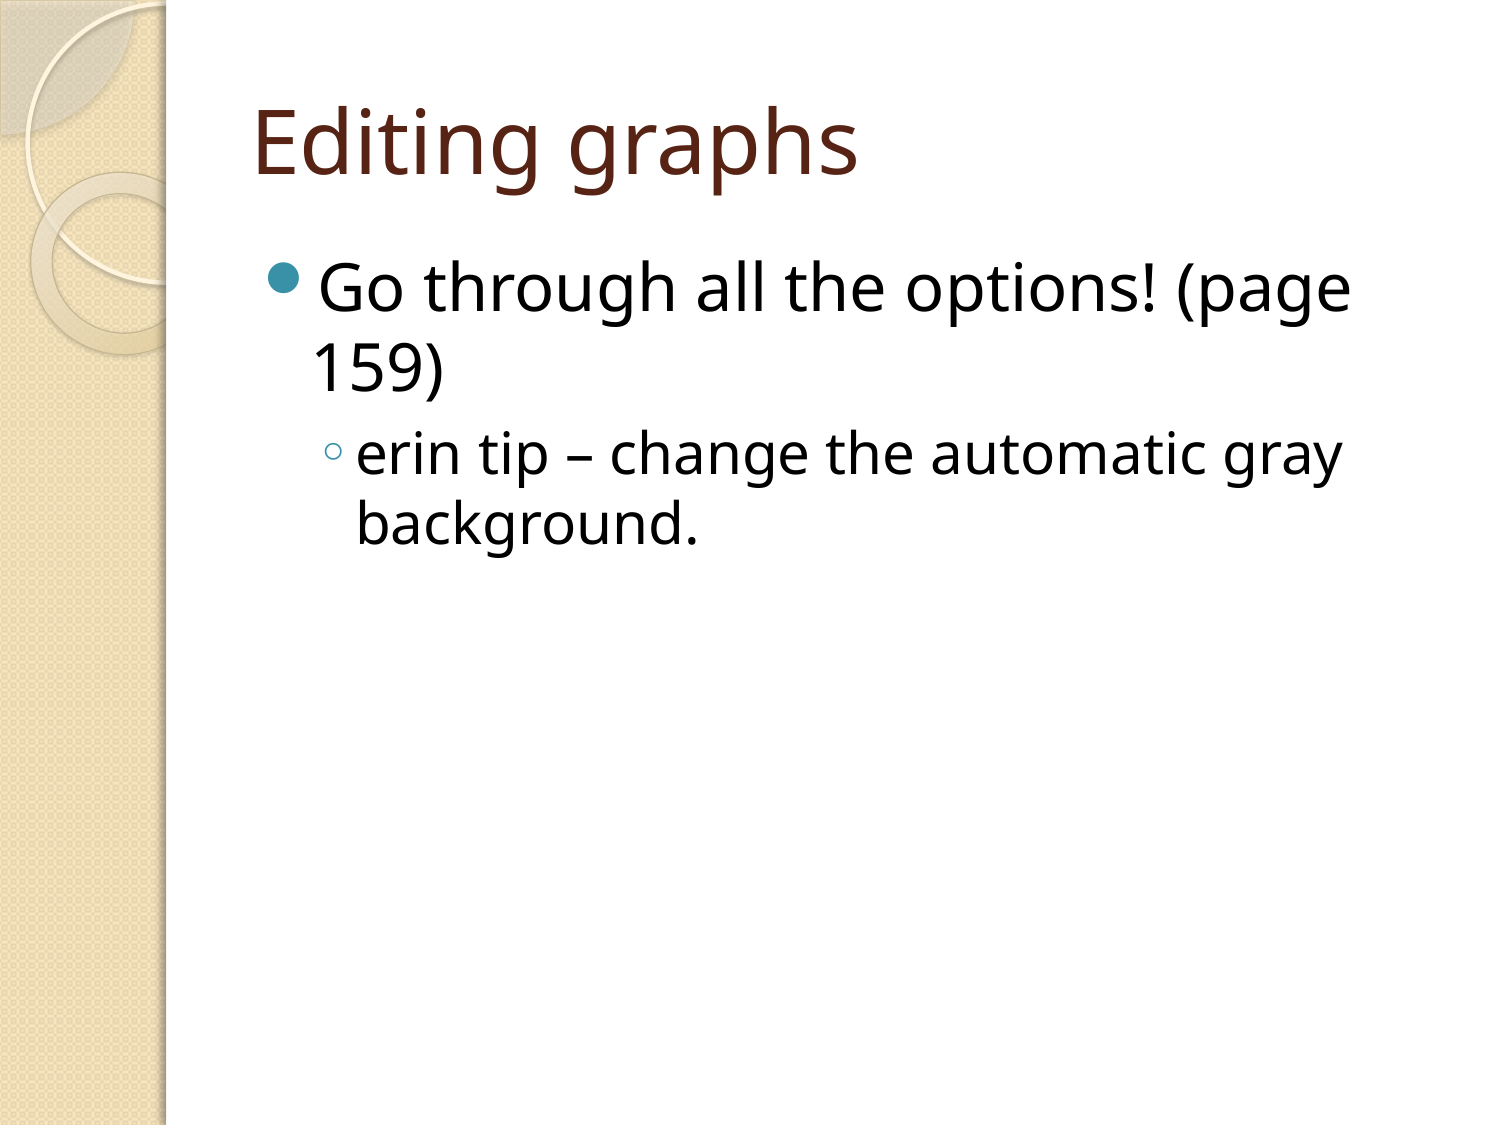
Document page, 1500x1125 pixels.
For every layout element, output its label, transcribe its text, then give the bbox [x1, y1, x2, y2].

list Go through all the options! (page 159) erin tip – change the automatic gray background. [235, 237, 1466, 1025]
title Editing graphs [235, 45, 1466, 233]
